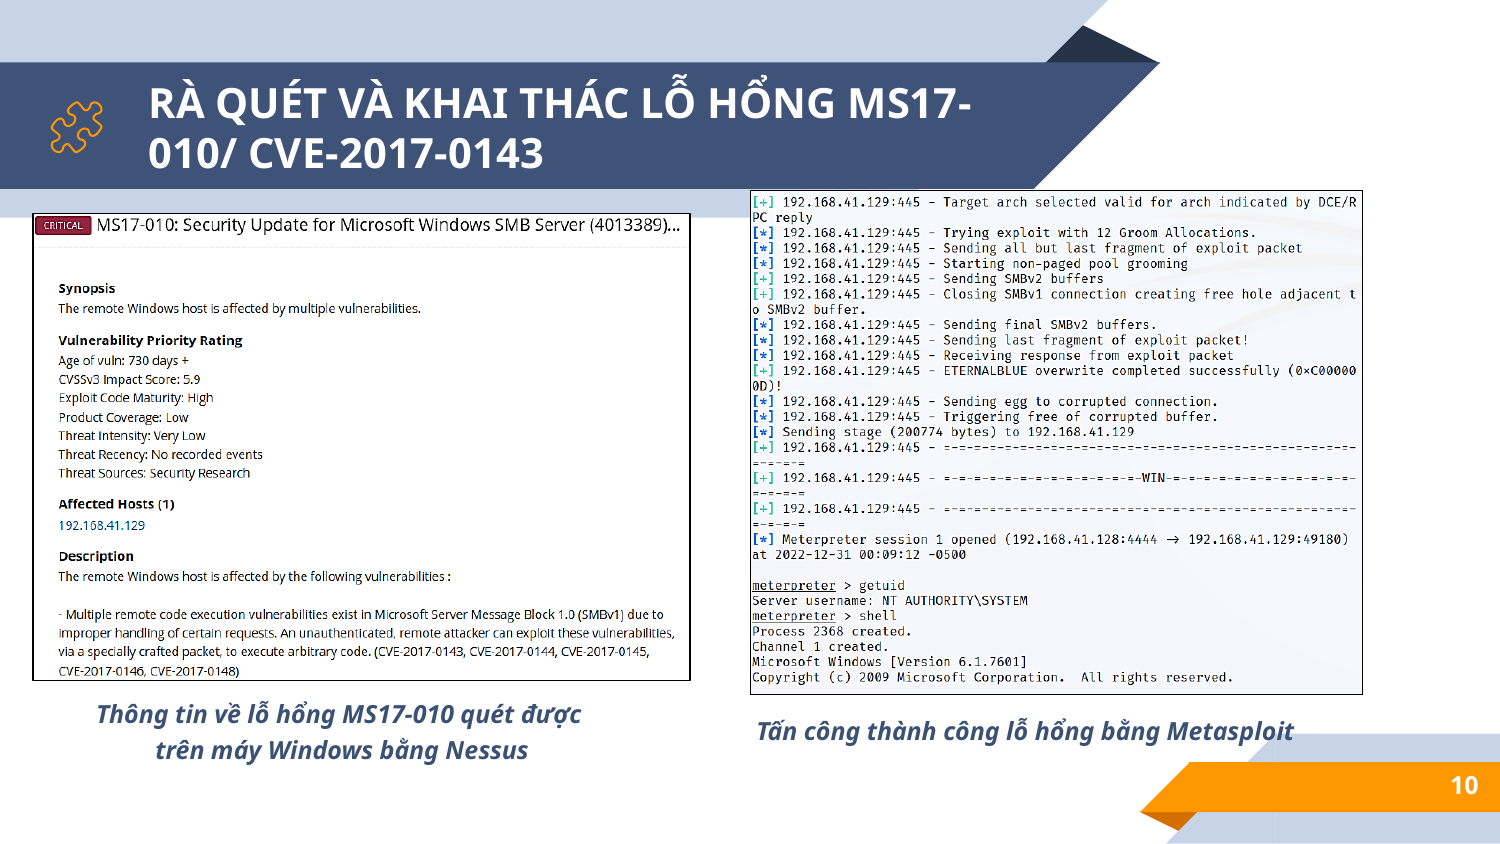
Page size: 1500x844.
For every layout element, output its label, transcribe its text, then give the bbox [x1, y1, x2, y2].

slide_number 10 [1249, 760, 1494, 813]
text_box Tấn công thành công lỗ hổng bằng Metasploit [679, 703, 1373, 761]
picture [749, 189, 1363, 695]
picture [33, 213, 690, 680]
text_box Thông tin về lỗ hổng MS17-010 quét được trên máy Windows bằng Nessus [22, 646, 662, 780]
title RÀ QUÉT VÀ KHAI THÁC LỖ HỔNG MS17-010/ CVE-2017-0143 [133, 64, 997, 190]
